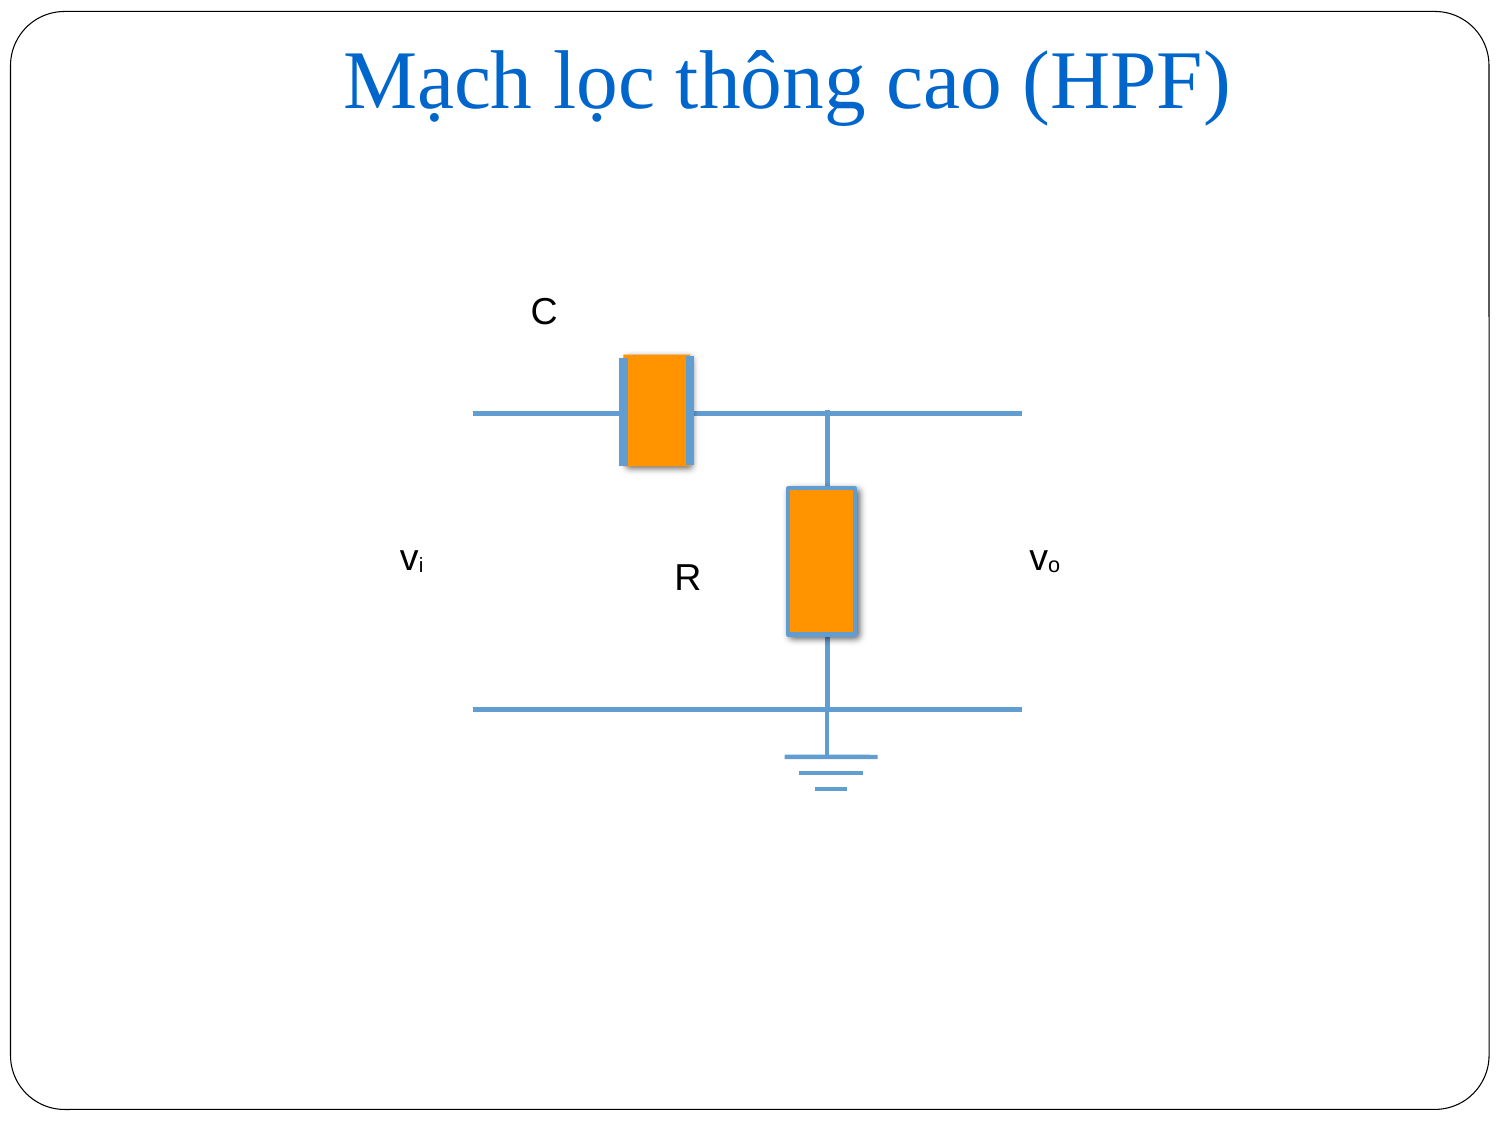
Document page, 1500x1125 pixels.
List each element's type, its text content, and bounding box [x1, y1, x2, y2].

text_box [392, 279, 1183, 790]
text_box Mạch lọc thông cao (HPF) [149, 17, 1425, 133]
